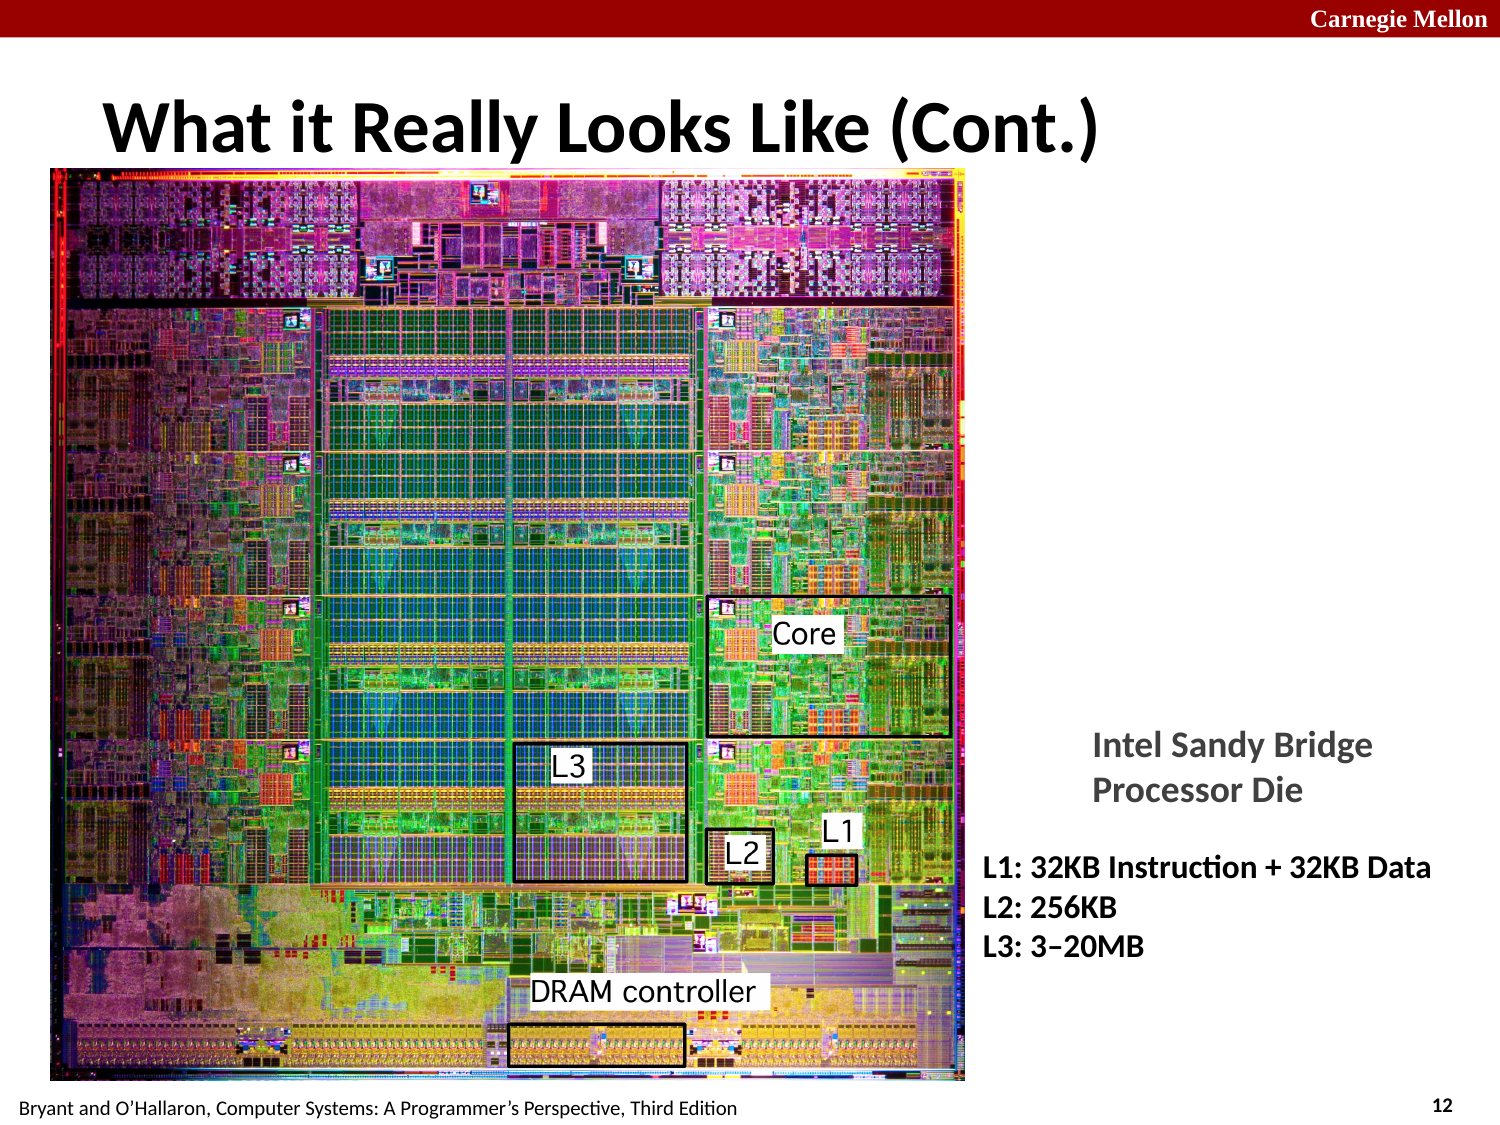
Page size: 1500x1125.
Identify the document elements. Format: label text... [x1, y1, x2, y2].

text_box L1: 32KB Instruction + 32KB Data L2: 256KB L3: 3–20MB [969, 837, 1448, 972]
picture [49, 168, 965, 1082]
title What it Really Looks Like (Cont.) [87, 74, 1476, 170]
text_box Intel Sandy Bridge Processor Die [1077, 712, 1389, 818]
